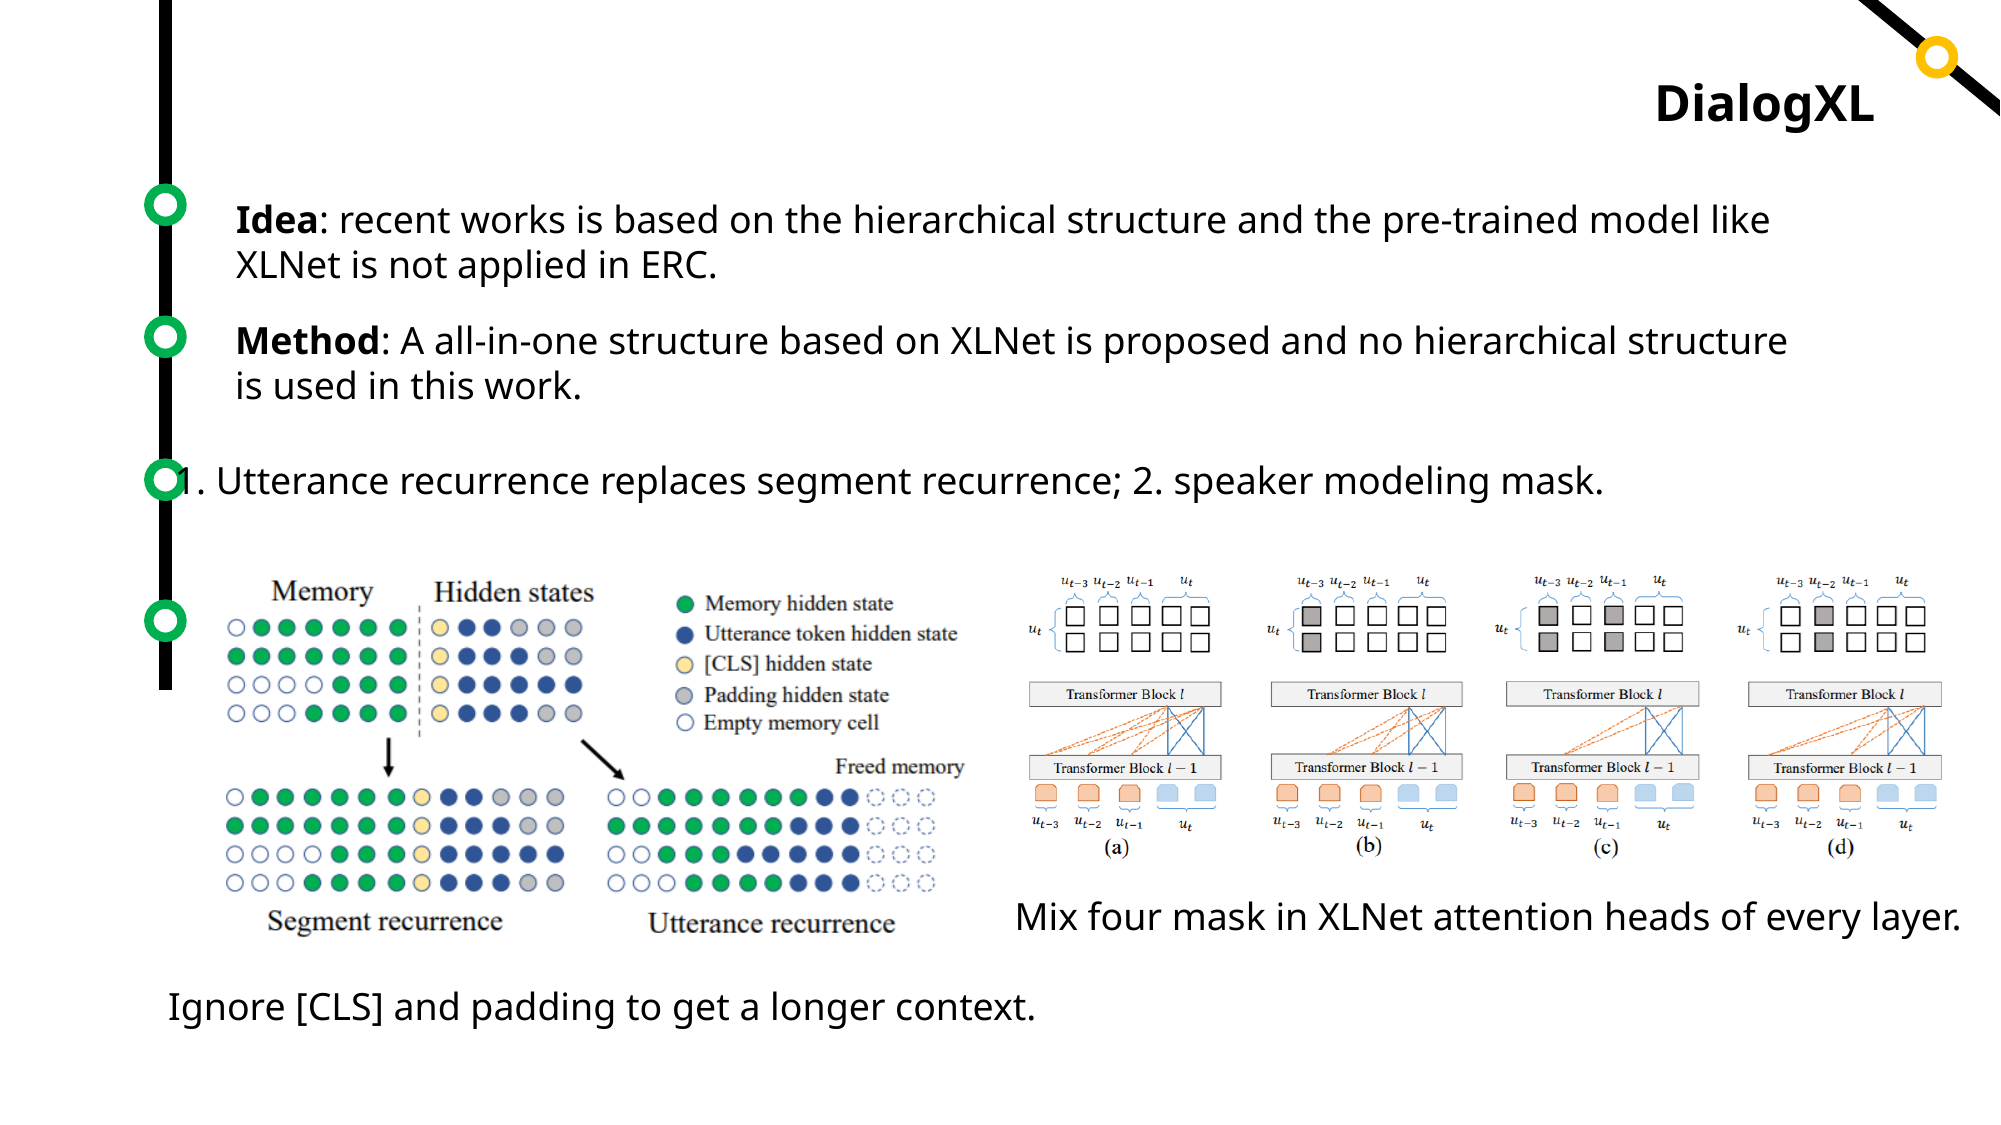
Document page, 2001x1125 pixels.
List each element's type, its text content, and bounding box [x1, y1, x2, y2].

text_box Ignore [CLS] and padding to get a longer context. [153, 975, 1053, 1036]
picture [195, 563, 1002, 953]
text_box 1. Utterance recurrence replaces segment recurrence; 2. speaker modeling mask. [182, 449, 1631, 510]
picture [1003, 562, 1974, 872]
title DialogXL [1639, 49, 1893, 160]
text_box Idea: recent works is based on the hierarchical structure and the pre-trained model like XLNet is not applied in ERC. [221, 188, 1852, 293]
text_box Mix four mask in XLNet attention heads of every layer. [1002, 885, 1978, 946]
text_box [148, 0, 182, 690]
text_box Method: A all-in-one structure based on XLNet is proposed and no hierarchical structure is used in this work. [220, 309, 1815, 415]
